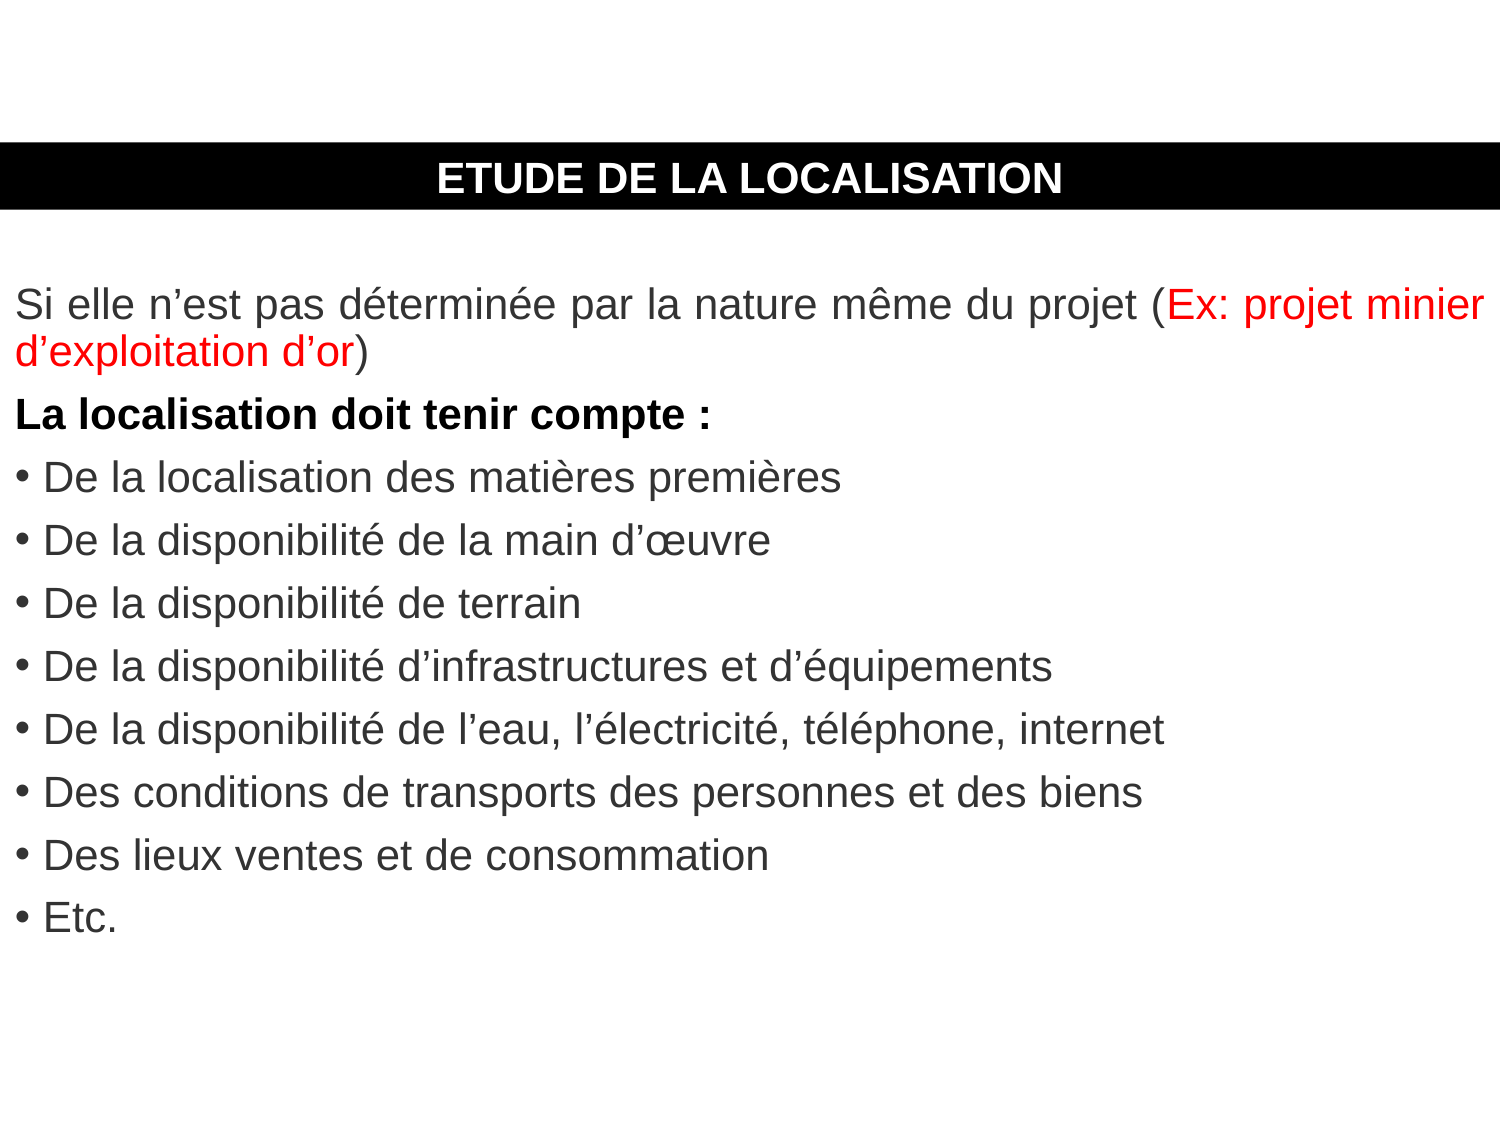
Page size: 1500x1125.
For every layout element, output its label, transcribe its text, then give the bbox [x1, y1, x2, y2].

list Si elle n’est pas déterminée par la nature même du projet (Ex: projet minier d’exploitation d’or) La localisation doit tenir compte : De la localisation des matières premières De la disponibilité de la main d’œuvre De la disponibilité de terrain De la disponibilité d’infrastructures et d’équipements De la disponibilité de l’eau, l’électricité, téléphone, internet Des conditions de transports des personnes et des biens Des lieux ventes et de consommation Etc. [0, 210, 1500, 982]
text_box ETUDE DE LA LOCALISATION [0, 142, 1500, 210]
